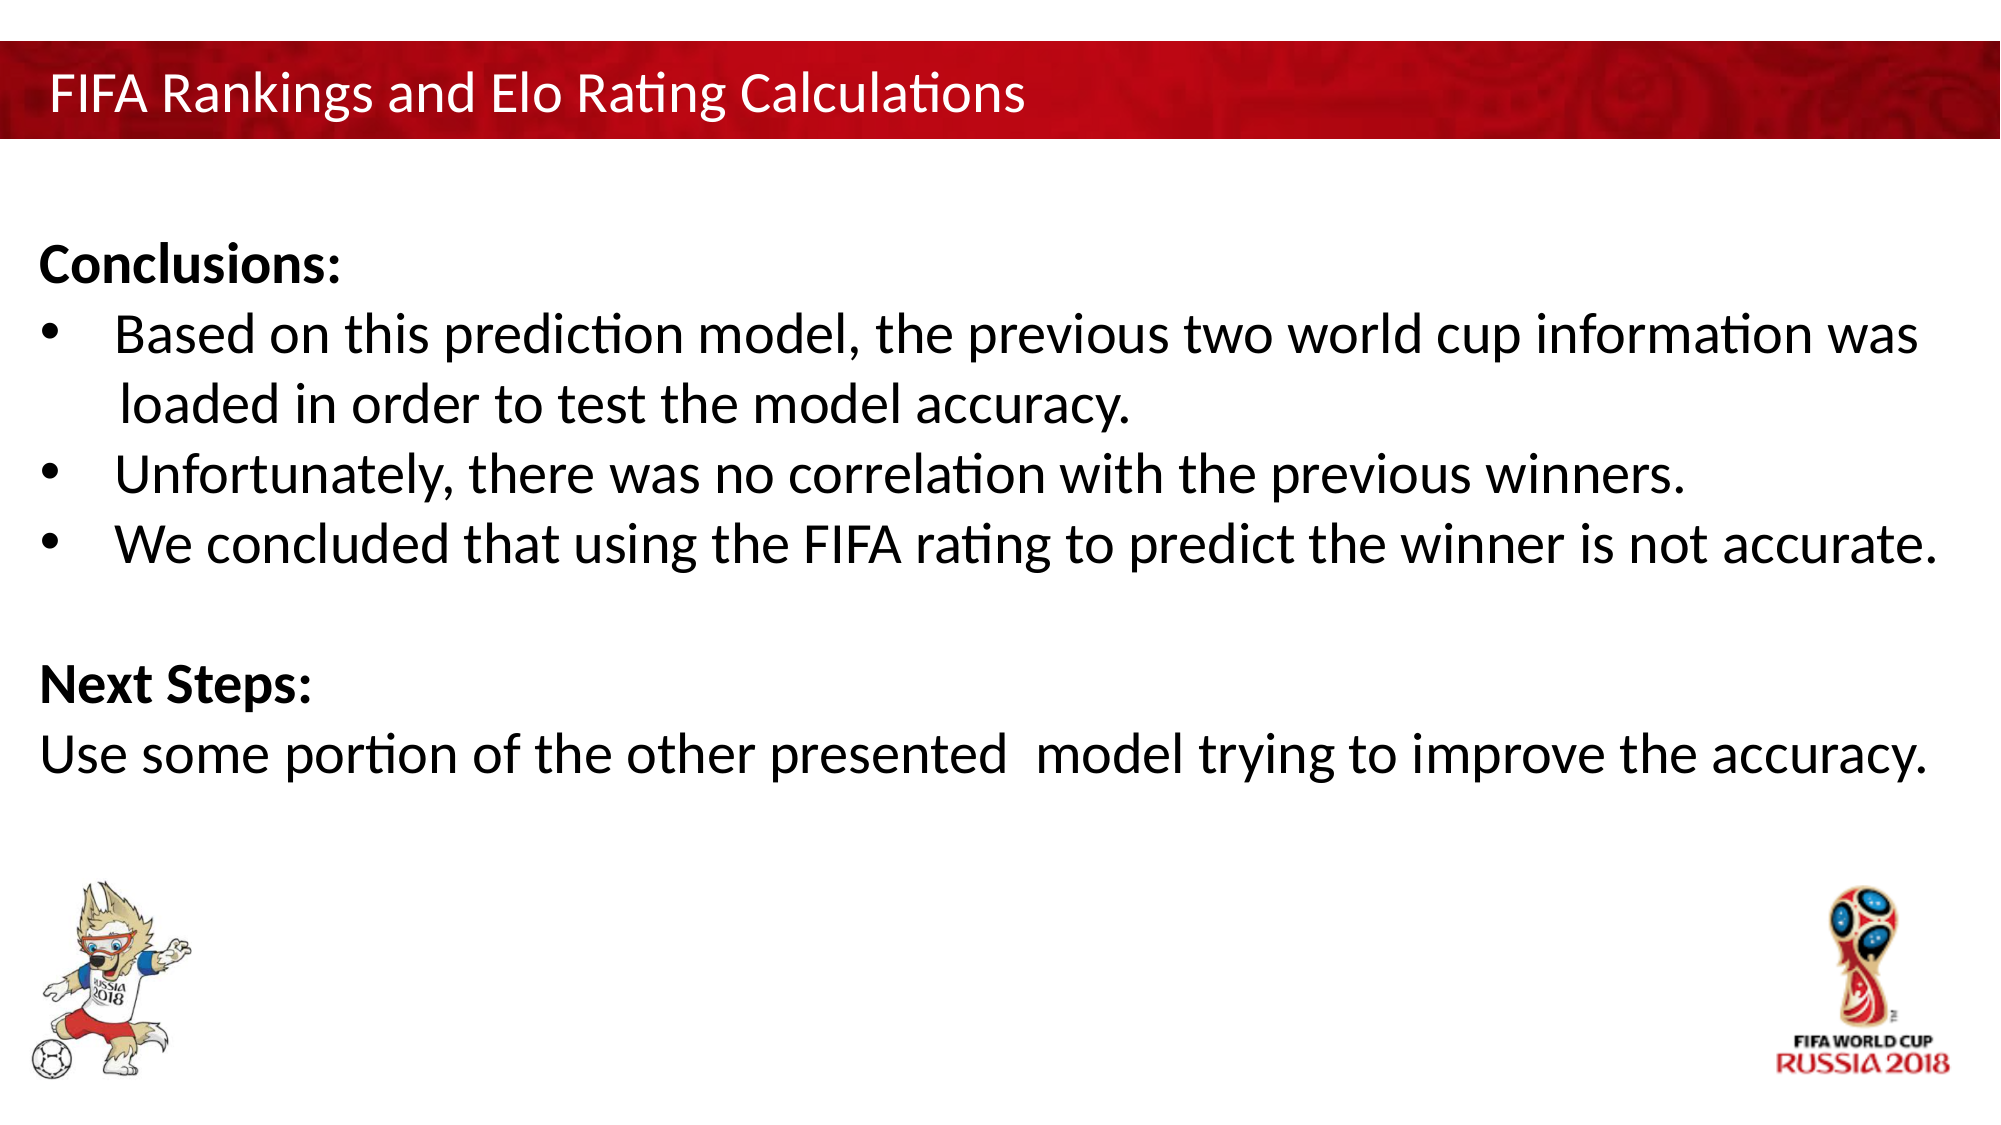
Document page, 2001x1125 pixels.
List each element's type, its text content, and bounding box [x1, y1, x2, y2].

picture [1773, 877, 1955, 1082]
text_box Conclusions: Based on this prediction model, the previous two world cup information was loaded in order to test the model accuracy. Unfortunately, there was no correlation with the previous winners. We concluded that using the FIFA rating to predict the winner is not accurate. Next Steps: Use some portion of the other presented model trying to improve the accuracy. [24, 218, 1991, 793]
picture [24, 878, 192, 1082]
picture [0, 41, 2000, 139]
